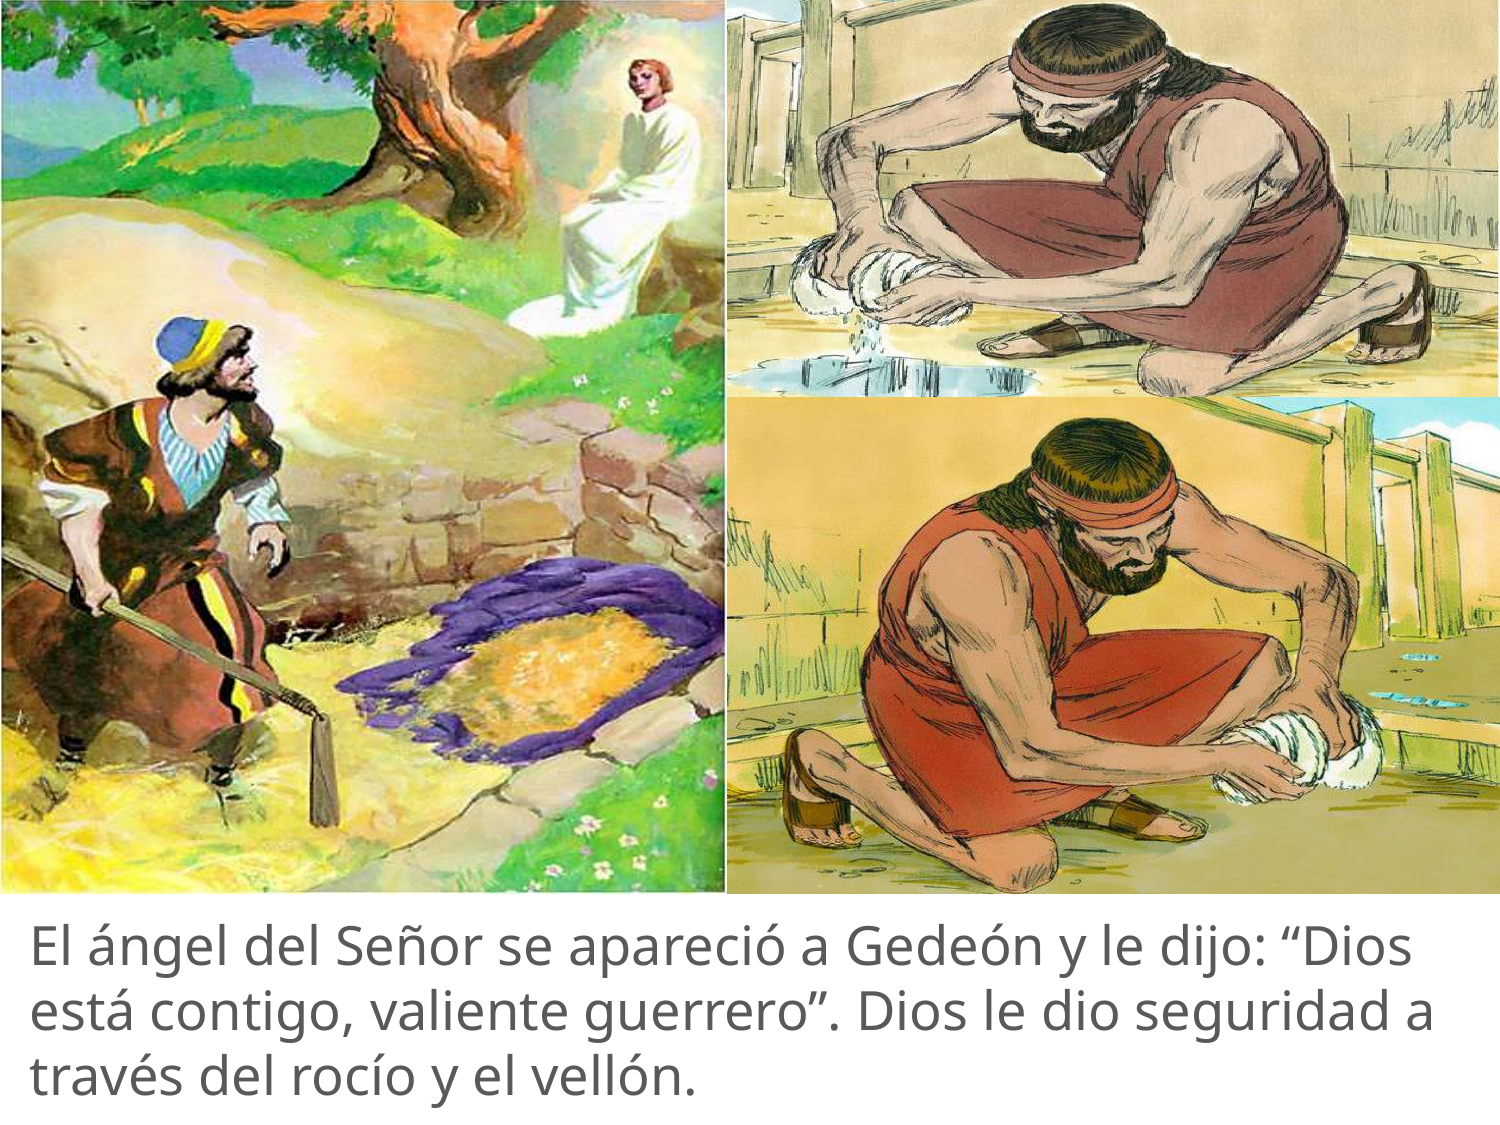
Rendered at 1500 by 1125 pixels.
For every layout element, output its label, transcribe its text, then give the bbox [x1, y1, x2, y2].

text_box El ángel del Señor se apareció a Gedeón y le dijo: “Dios está contigo, valiente guerrero”. Dios le dio seguridad a través del rocío y el vellón. [14, 904, 1486, 1114]
picture [0, 0, 1500, 894]
